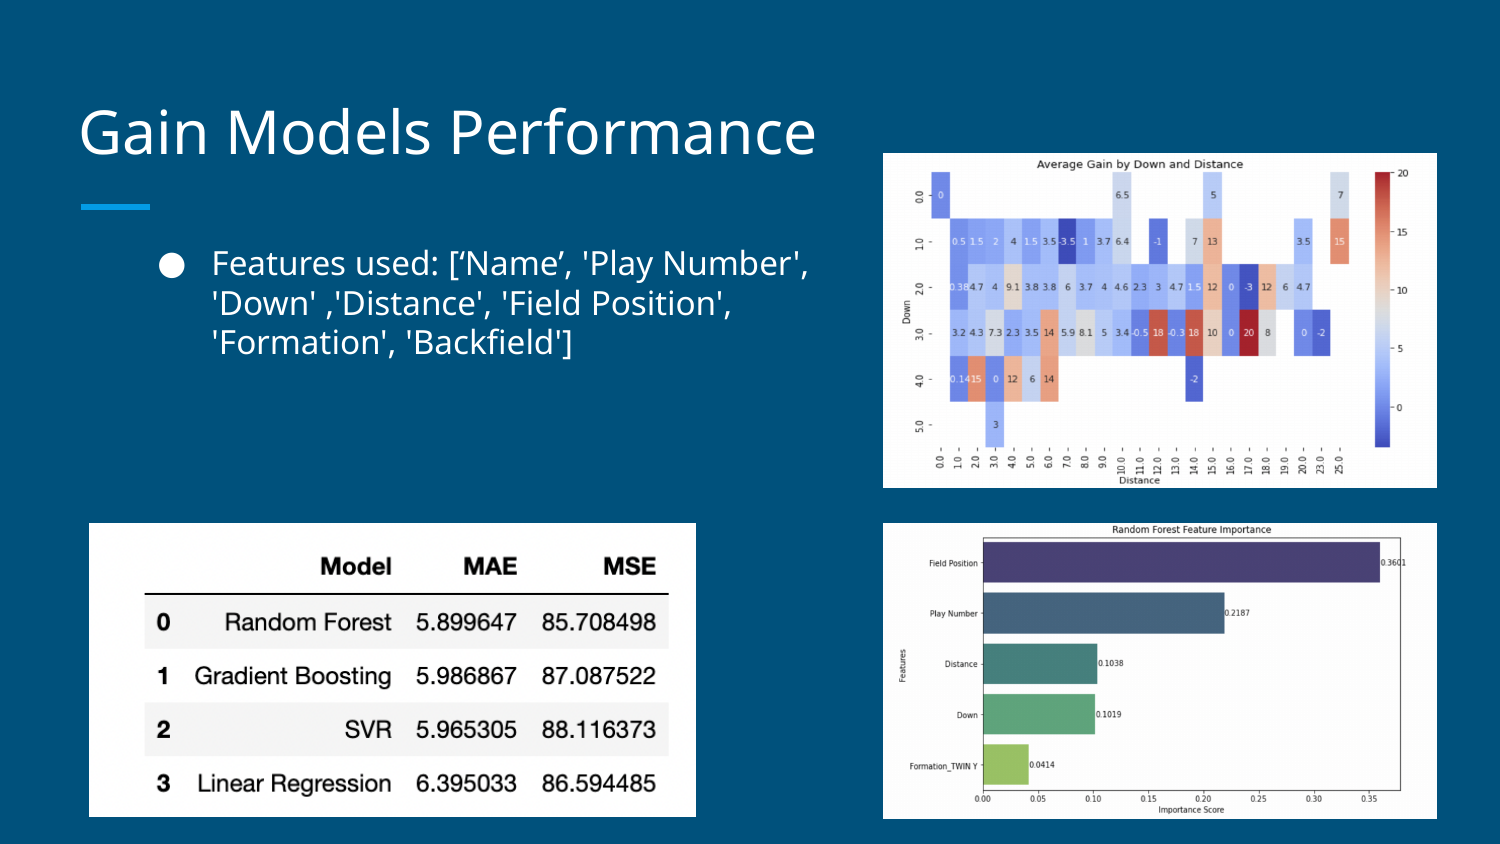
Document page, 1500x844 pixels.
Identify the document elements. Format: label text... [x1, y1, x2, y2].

picture [884, 154, 1436, 487]
title Gain Models Performance [63, 75, 1437, 188]
text_box Features used: [‘Name’, 'Play Number', 'Down' ,'Distance', 'Field Position', 'Formation', 'Backfield'] [121, 226, 848, 415]
picture [90, 524, 695, 816]
picture [884, 524, 1436, 818]
